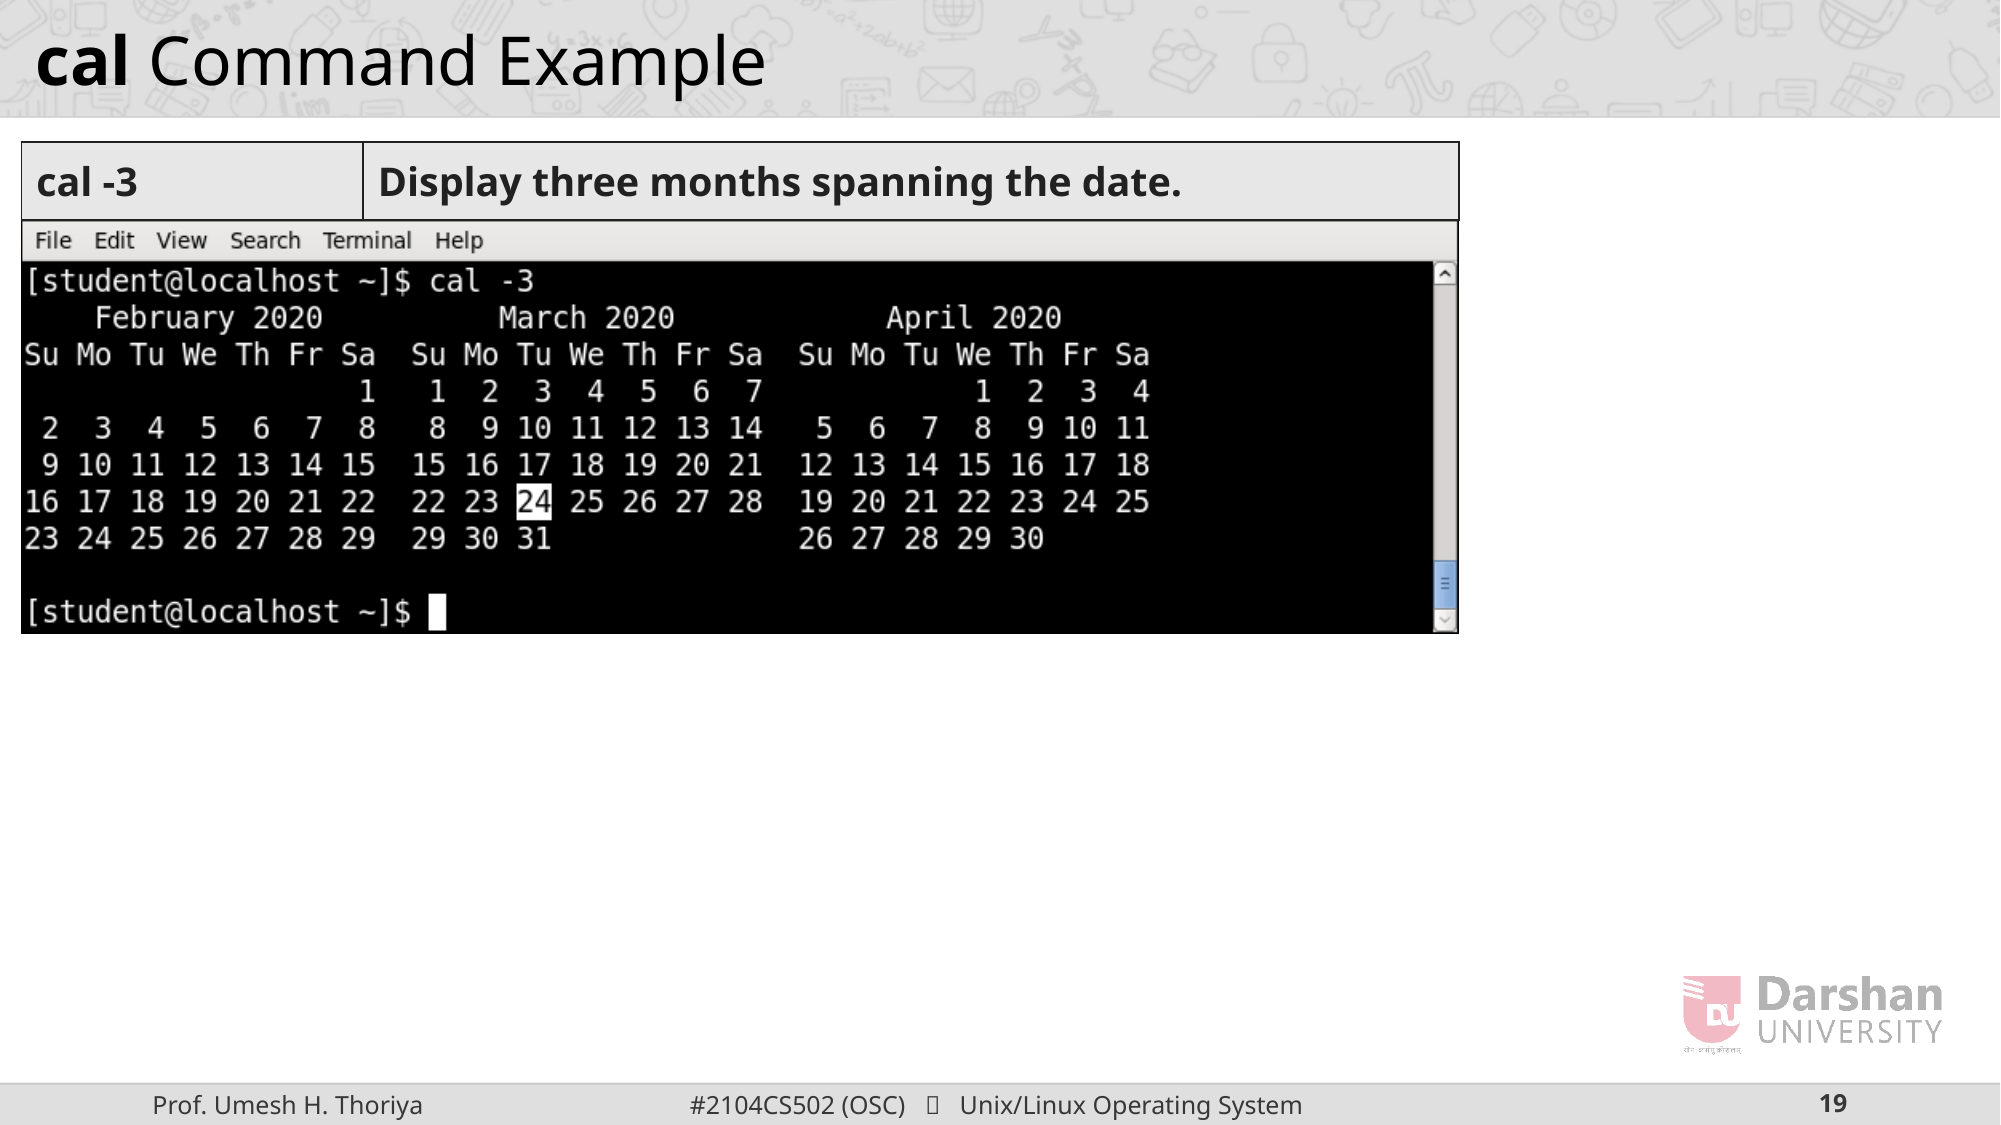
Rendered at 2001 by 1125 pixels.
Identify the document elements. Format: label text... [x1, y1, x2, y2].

picture [21, 220, 1459, 634]
table_header cal -3 [22, 143, 362, 219]
table_header Display three months spanning the date. [364, 143, 1458, 219]
title cal Command Example [0, 0, 2000, 117]
table_cell Ignores case [1662, 951, 1963, 1079]
